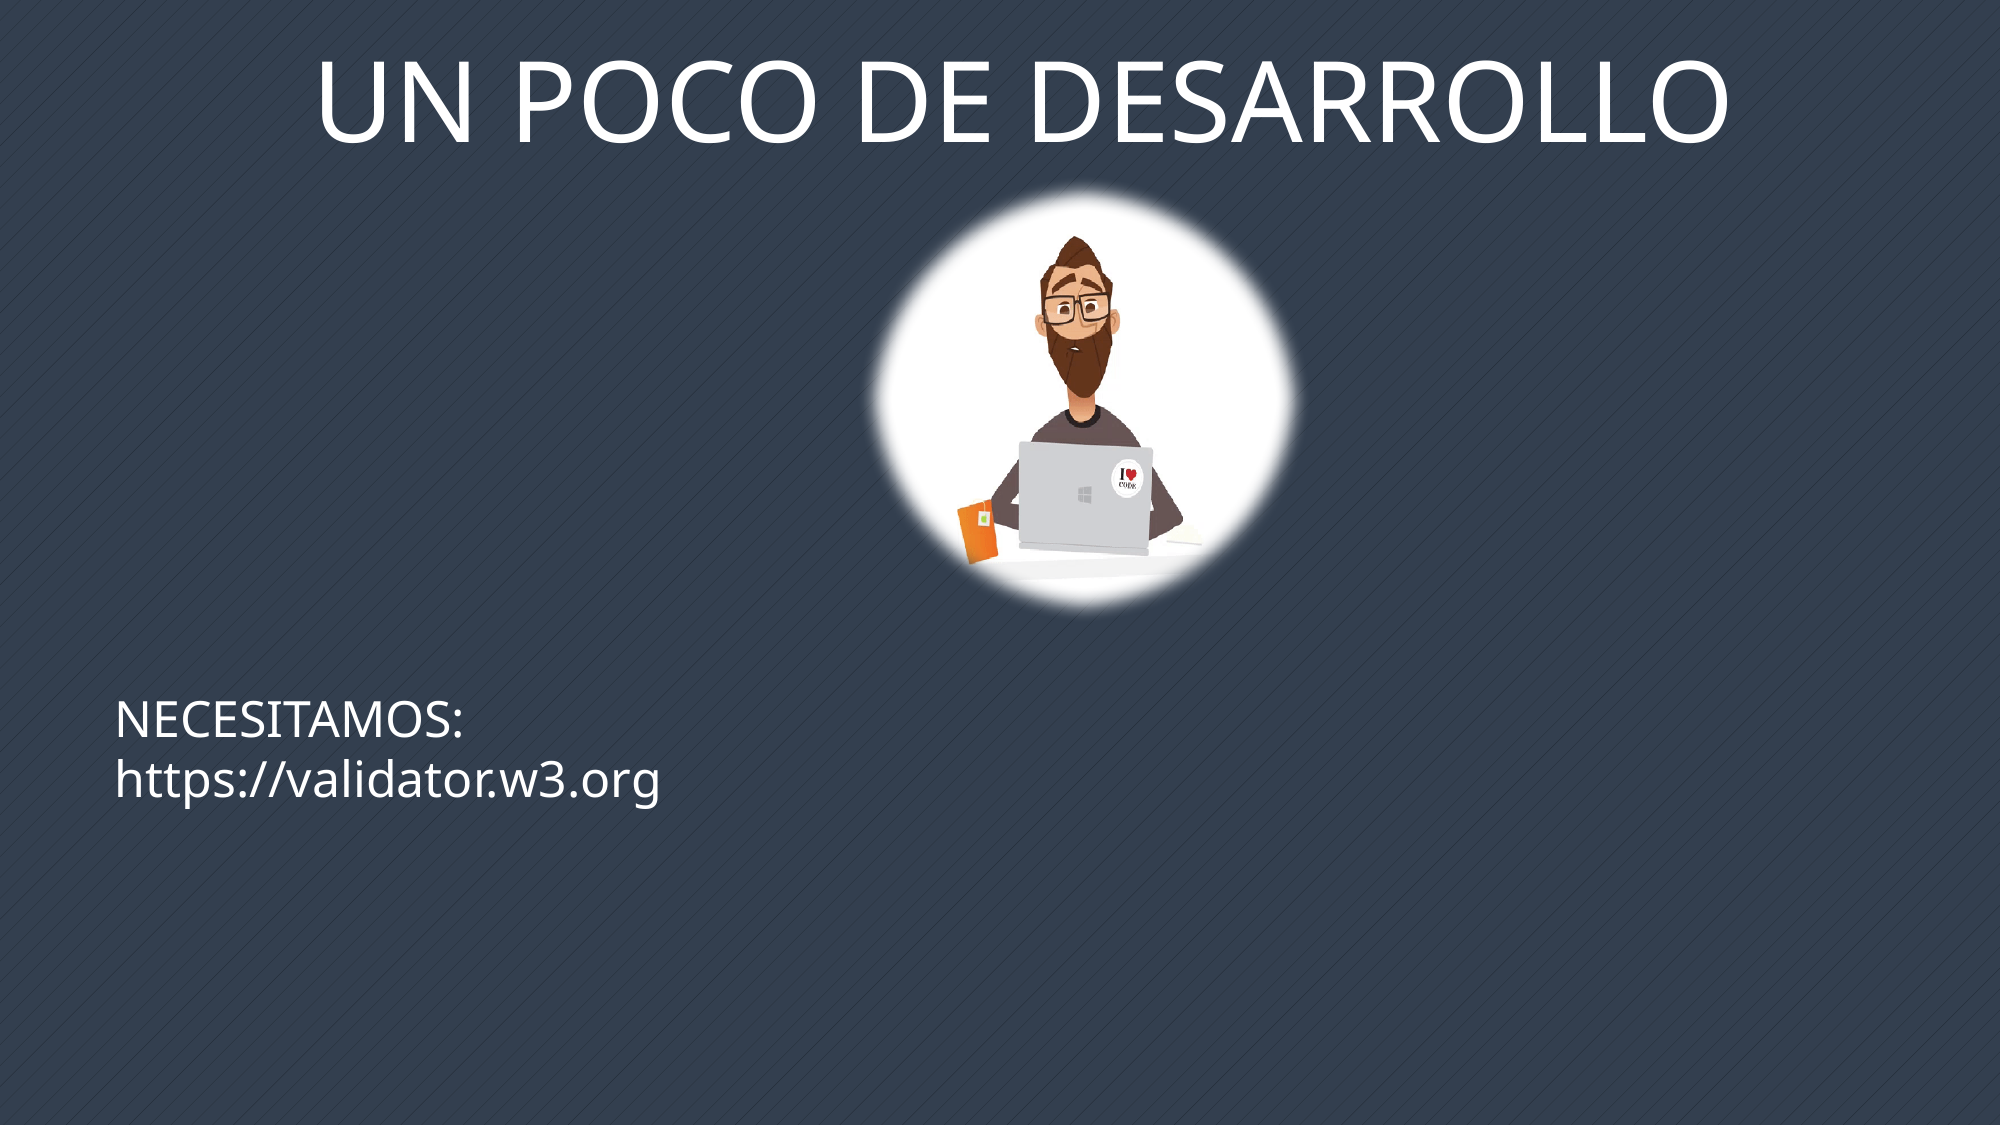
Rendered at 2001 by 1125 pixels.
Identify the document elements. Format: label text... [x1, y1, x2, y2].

text_box UN POCO DE DESARROLLO [123, 23, 1924, 173]
text_box NECESITAMOS: https://validator.w3.org [99, 680, 1900, 815]
picture [856, 174, 1312, 624]
